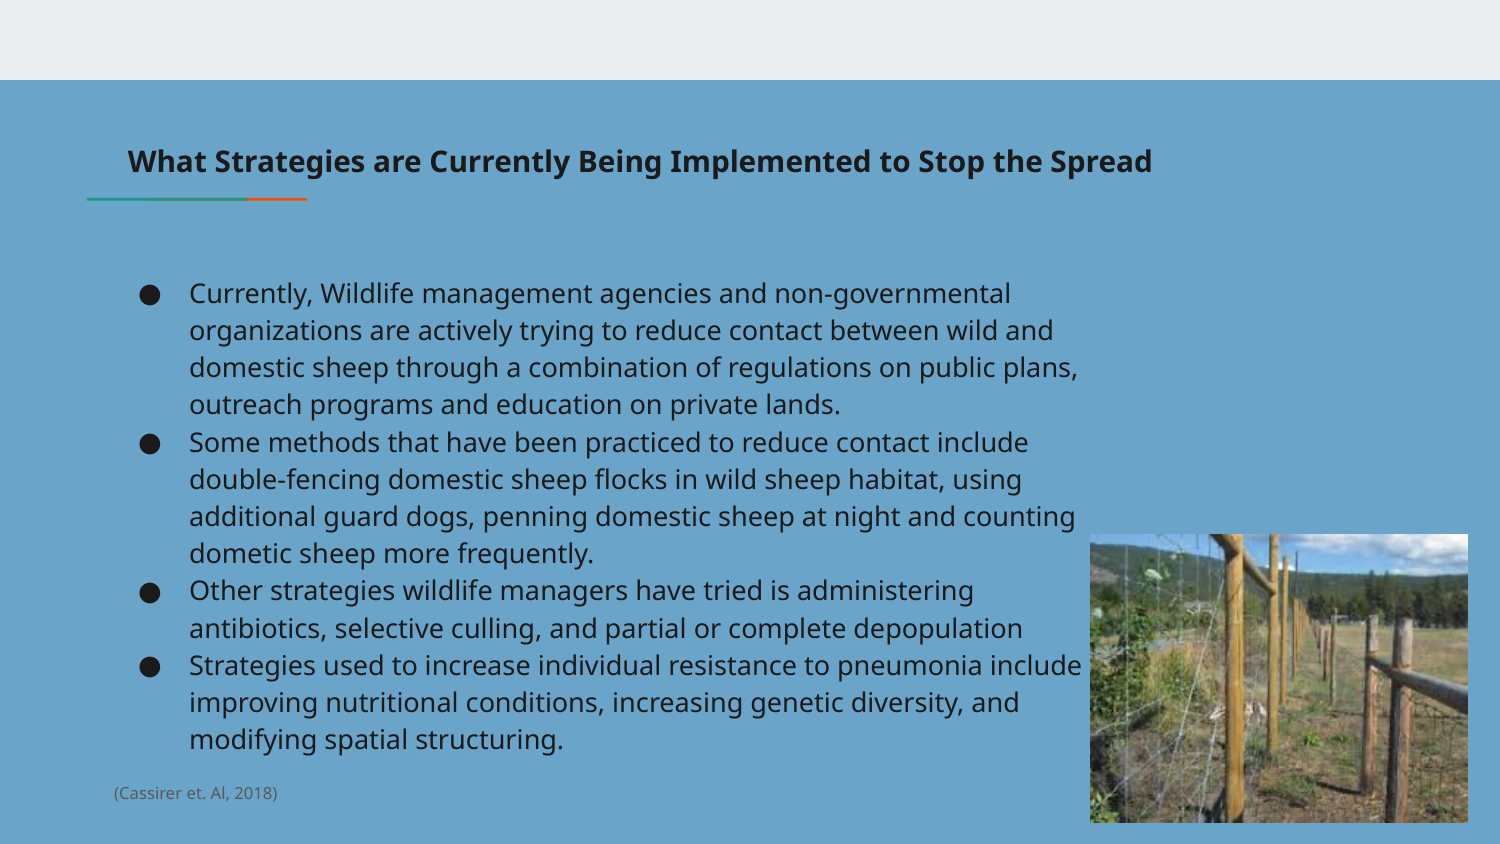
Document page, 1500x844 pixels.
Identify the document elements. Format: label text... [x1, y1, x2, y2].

list Currently, Wildlife management agencies and non-governmental organizations are actively trying to reduce contact between wild and domestic sheep through a combination of regulations on public plans, outreach programs and education on private lands. Some methods that have been practiced to reduce contact include double-fencing domestic sheep flocks in wild sheep habitat, using additional guard dogs, penning domestic sheep at night and counting dometic sheep more frequently. Other strategies wildlife managers have tried is administering antibiotics, selective culling, and partial or complete depopulation Strategies used to increase individual resistance to pneumonia include improving nutritional conditions, increasing genetic diversity, and modifying spatial structuring. (Cassirer et. Al, 2018) [99, 256, 1120, 823]
title What Strategies are Currently Being Implemented to Stop the Spread [112, 127, 1375, 216]
picture [1090, 534, 1468, 823]
